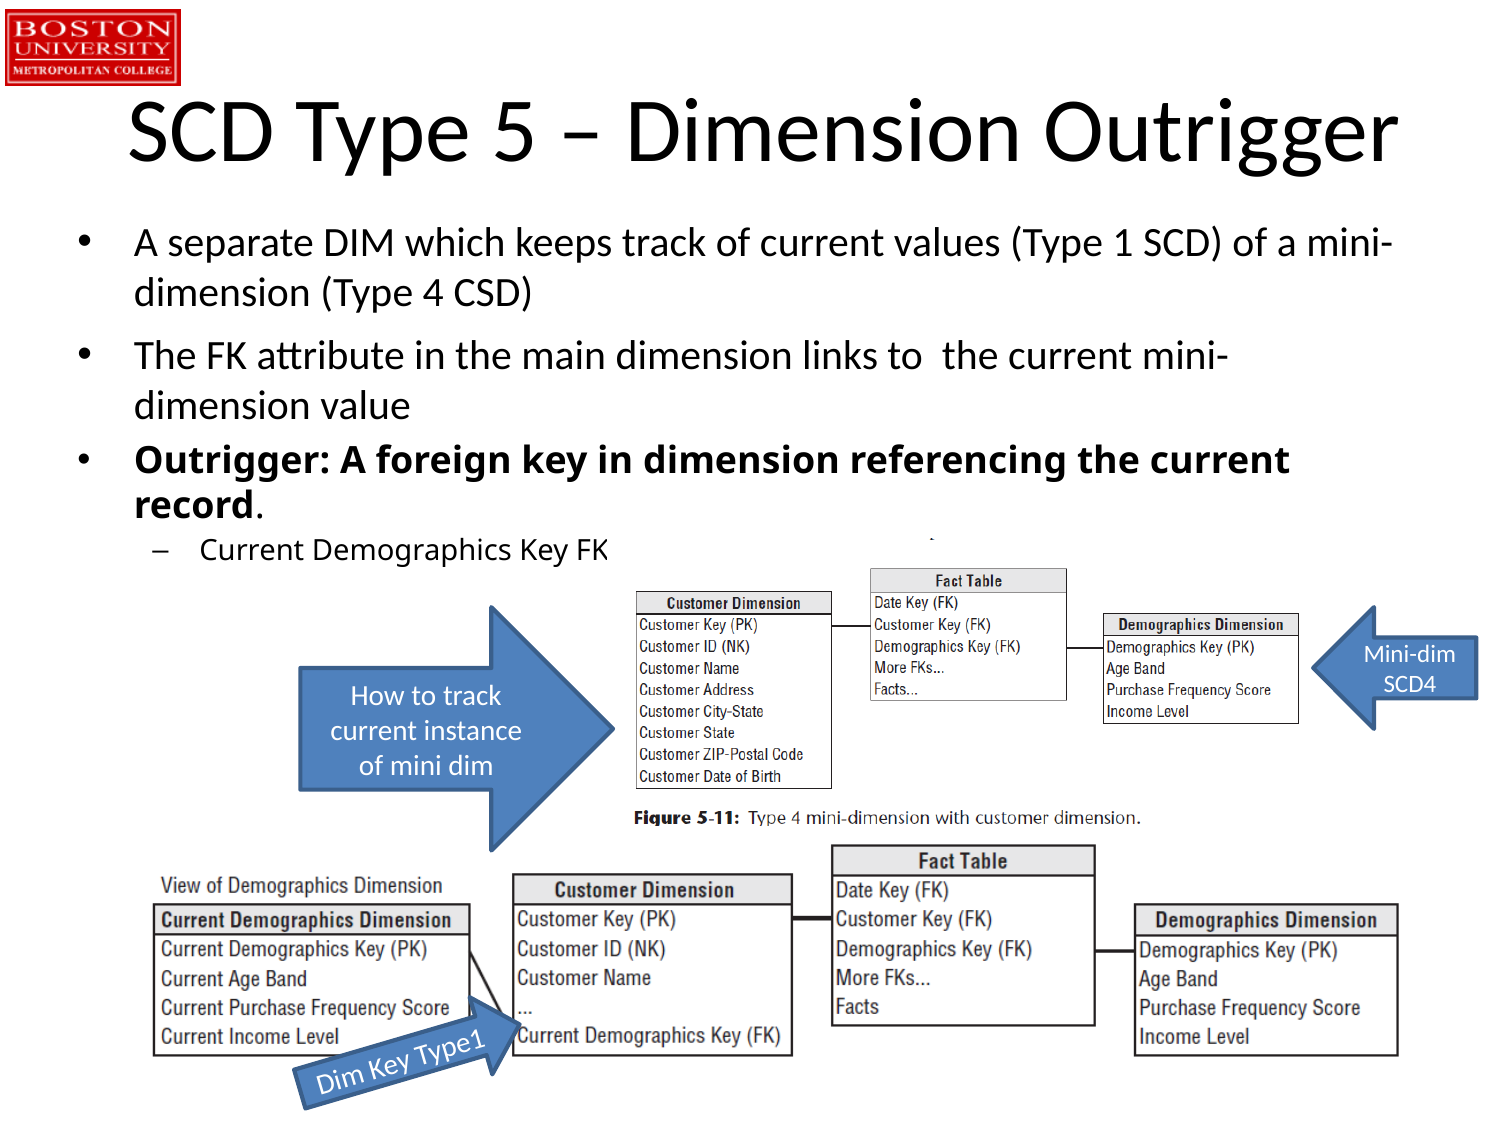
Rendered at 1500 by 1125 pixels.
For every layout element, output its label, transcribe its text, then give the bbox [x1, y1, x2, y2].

text_box Mini-dim SCD4 [1318, 605, 1479, 731]
picture [4, 8, 181, 86]
picture [131, 537, 1446, 1082]
title SCD Type 5 – Dimension Outrigger [62, 35, 1468, 188]
text_box Dim Key Type1 [297, 1090, 376, 1111]
list A separate DIM which keeps track of current values (Type 1 SCD) of a mini-dimension (Type 4 CSD) The FK attribute in the main dimension links to the current mini-dimension value Outrigger: A foreign key in dimension referencing the current record. Current Demographics Key FK [62, 207, 1414, 916]
text_box How to track current instance of mini dim [298, 605, 601, 824]
